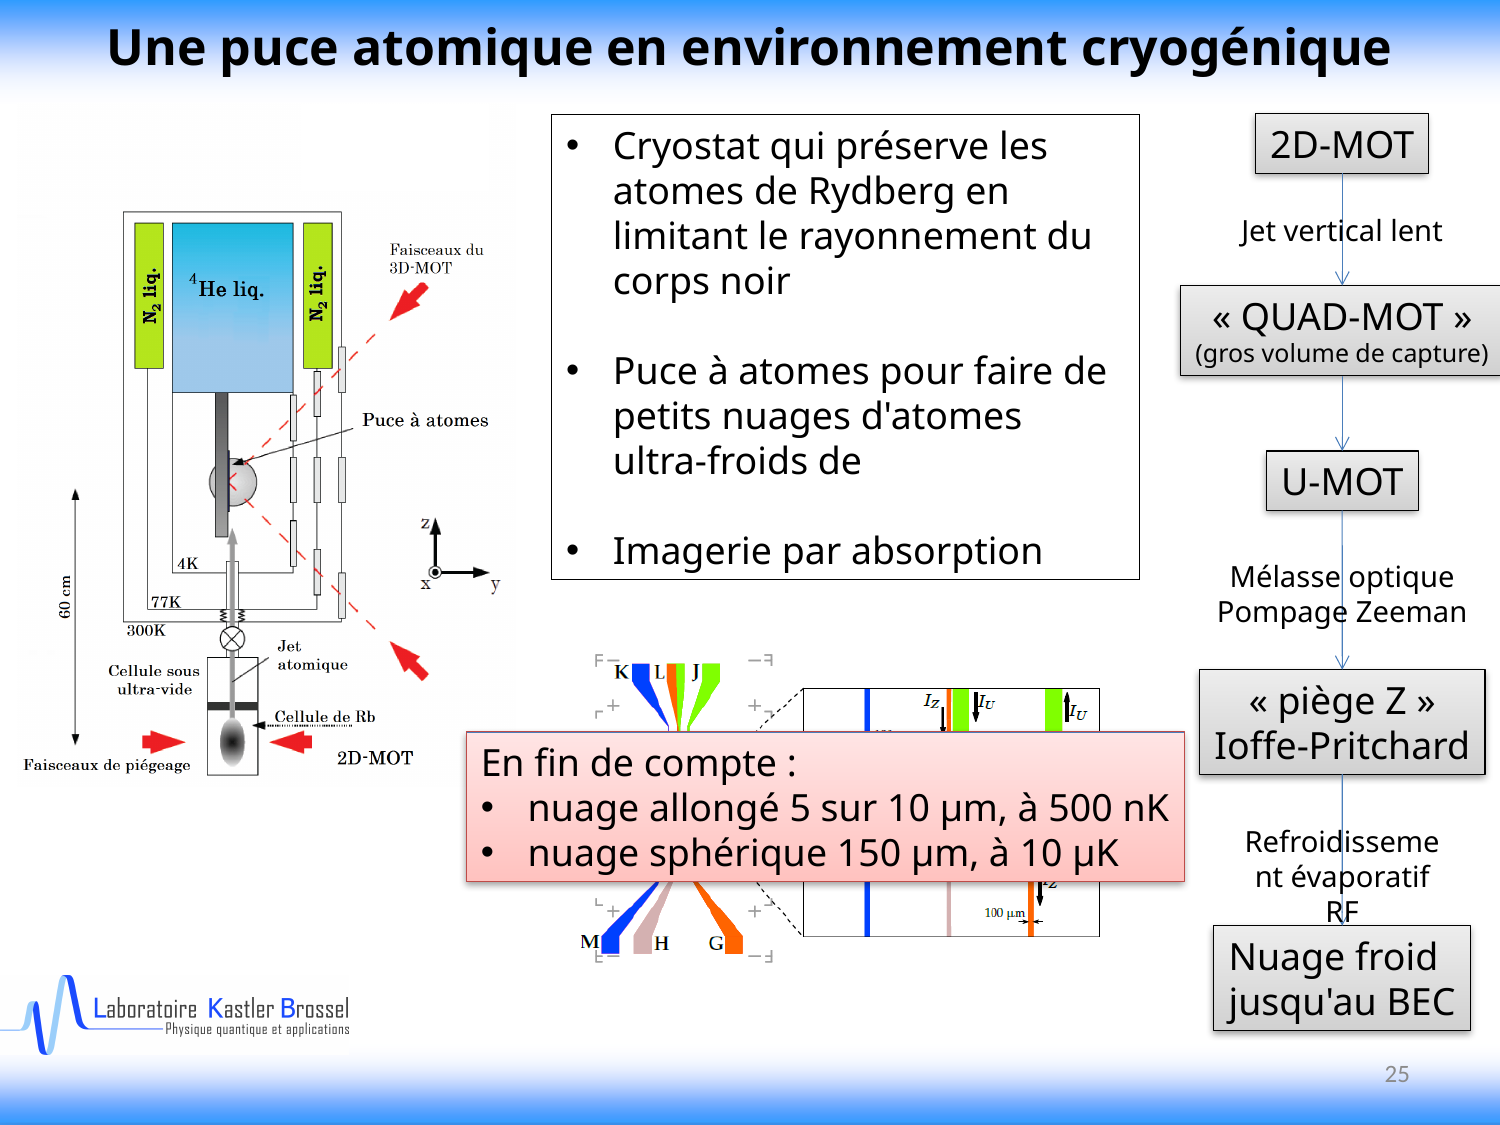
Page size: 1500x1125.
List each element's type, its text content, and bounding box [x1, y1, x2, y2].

text_box En fin de compte : nuage allongé 5 sur 10 µm, à 500 nK nuage sphérique 150 µm, à 10 µK [466, 731, 550, 882]
title Une puce atomique en environnement cryogénique [0, 0, 1500, 90]
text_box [17, 103, 516, 787]
text_box En fin de compte : nuage allongé 5 sur 10 µm, à 500 nK nuage sphérique 150 µm, à 10 µK [1125, 731, 1185, 882]
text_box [1198, 113, 1486, 1032]
slide_number 25 [1074, 1042, 1425, 1103]
picture [0, 90, 1500, 1125]
